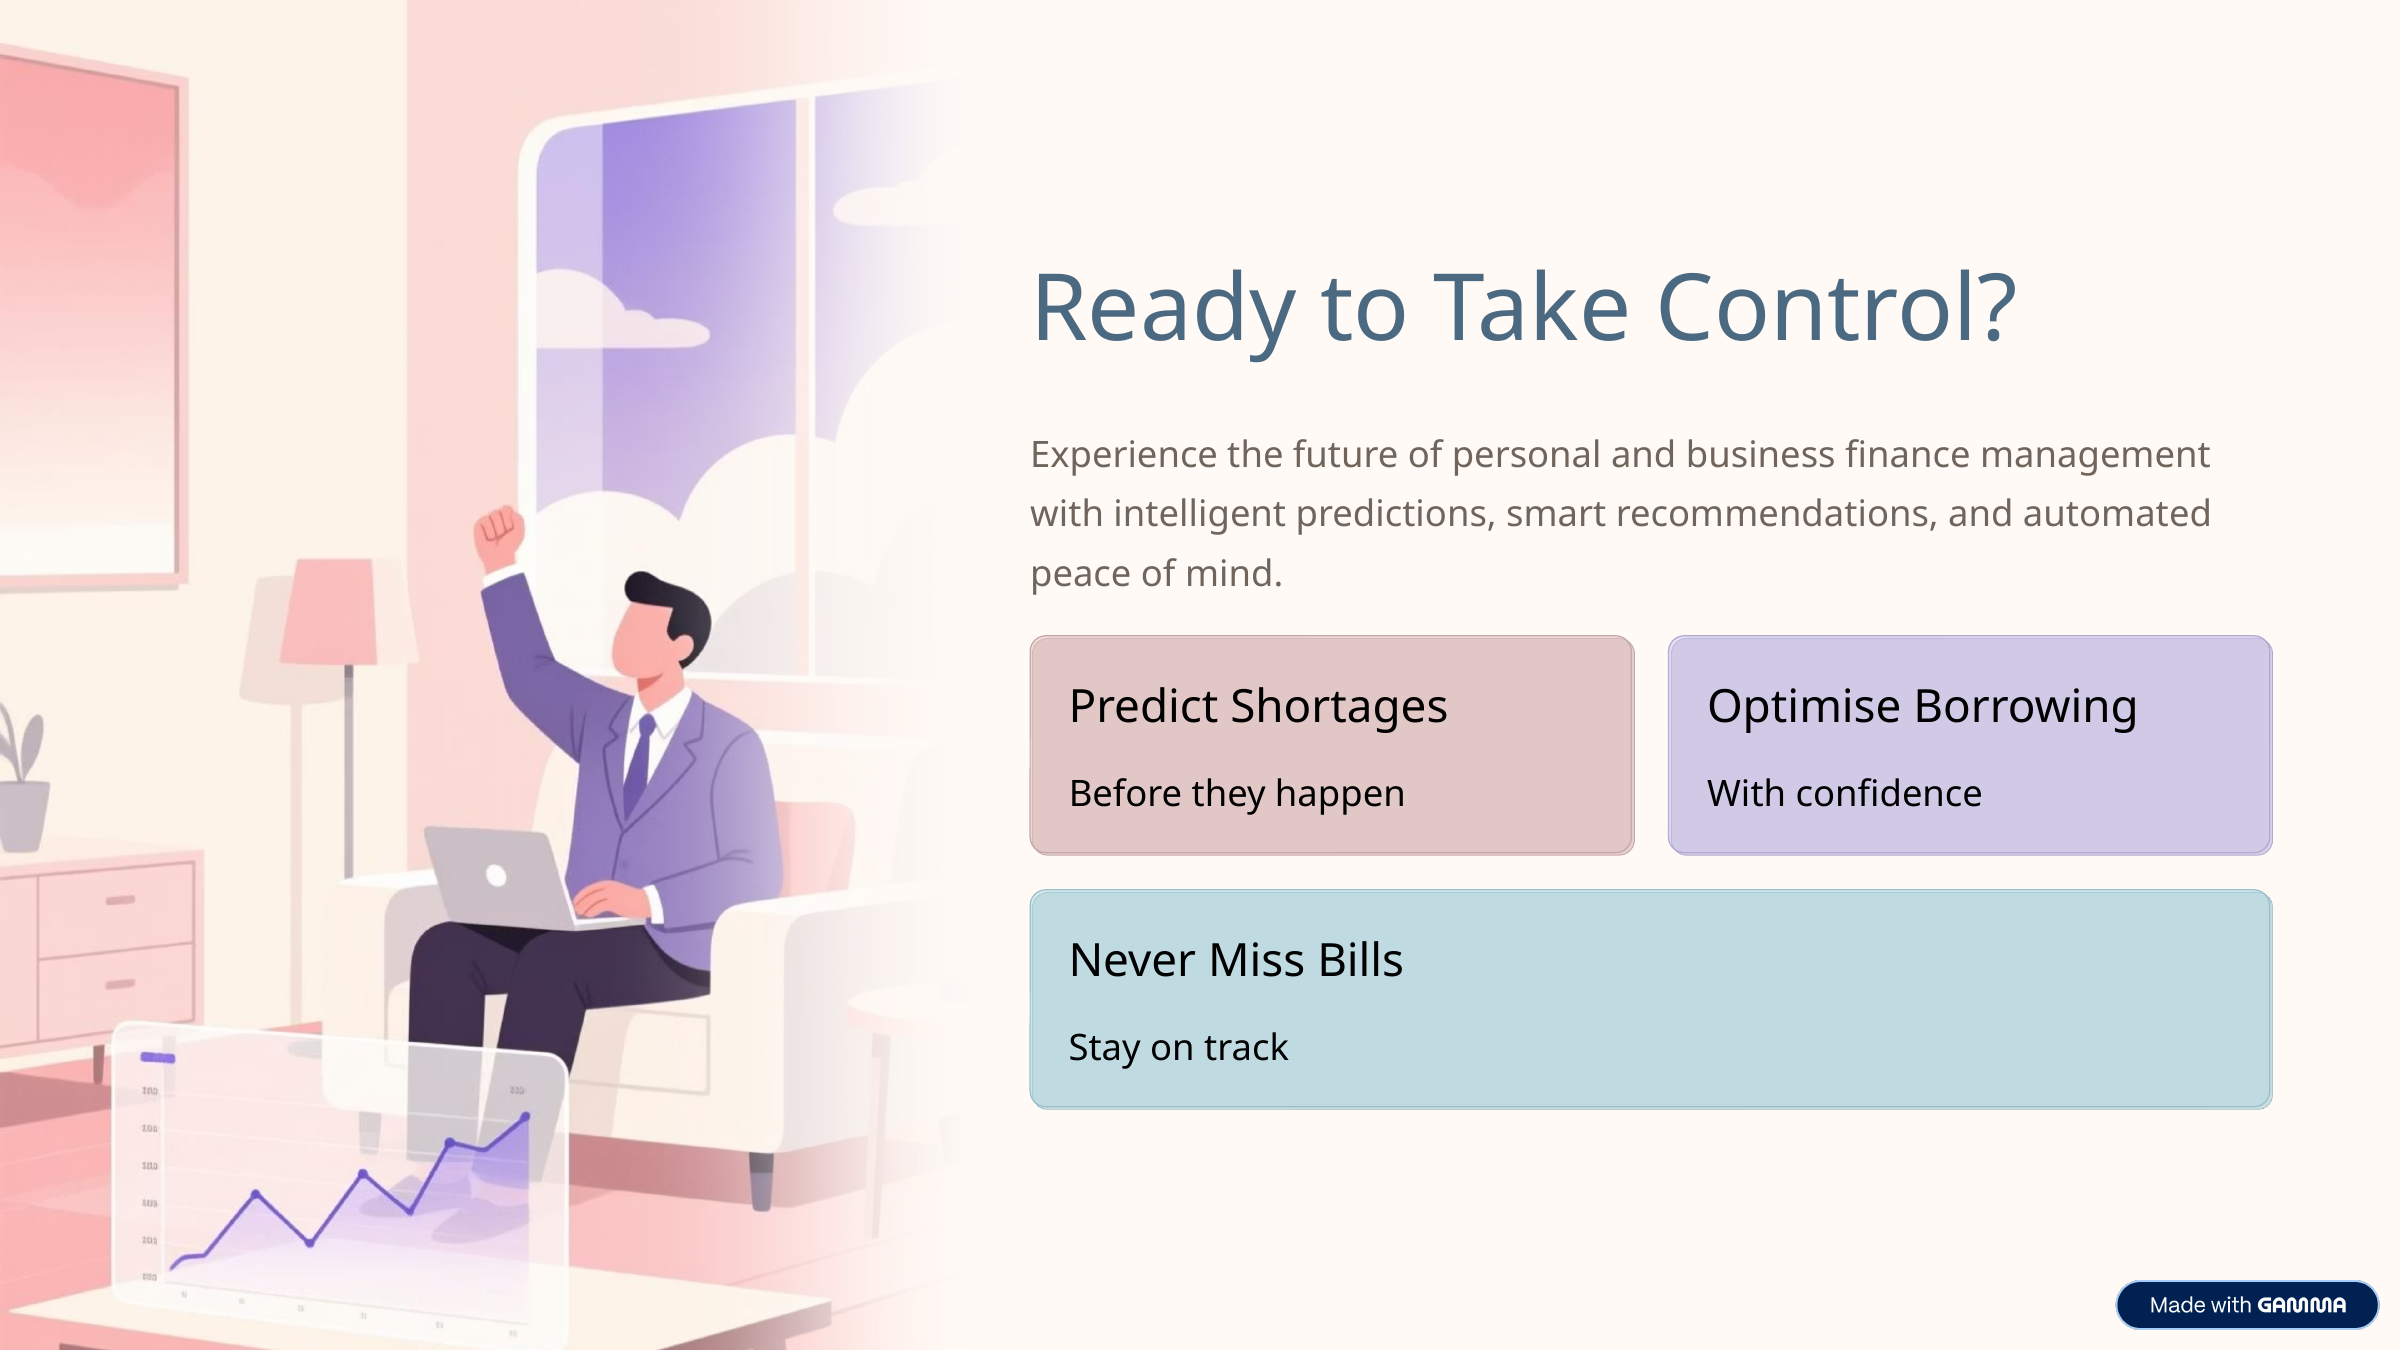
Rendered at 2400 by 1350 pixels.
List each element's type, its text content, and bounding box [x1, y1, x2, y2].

text_box Predict Shortages [1068, 674, 1534, 733]
picture [0, 0, 990, 1350]
text_box Never Miss Bills [1068, 928, 1534, 987]
picture [2106, 1271, 2389, 1339]
text_box [1030, 635, 1632, 853]
text_box Before they happen [1068, 754, 1593, 815]
text_box [1030, 889, 2270, 1107]
text_box [1668, 635, 2270, 853]
text_box Ready to Take Control? [1030, 243, 2013, 360]
text_box Experience the future of personal and business finance management with intelligent predictions, smart recommendations, and automated peace of mind. [1030, 415, 2270, 594]
text_box With confidence [1706, 754, 2232, 815]
text_box Optimise Borrowing [1706, 674, 2173, 733]
text_box Stay on track [1068, 1008, 2232, 1069]
